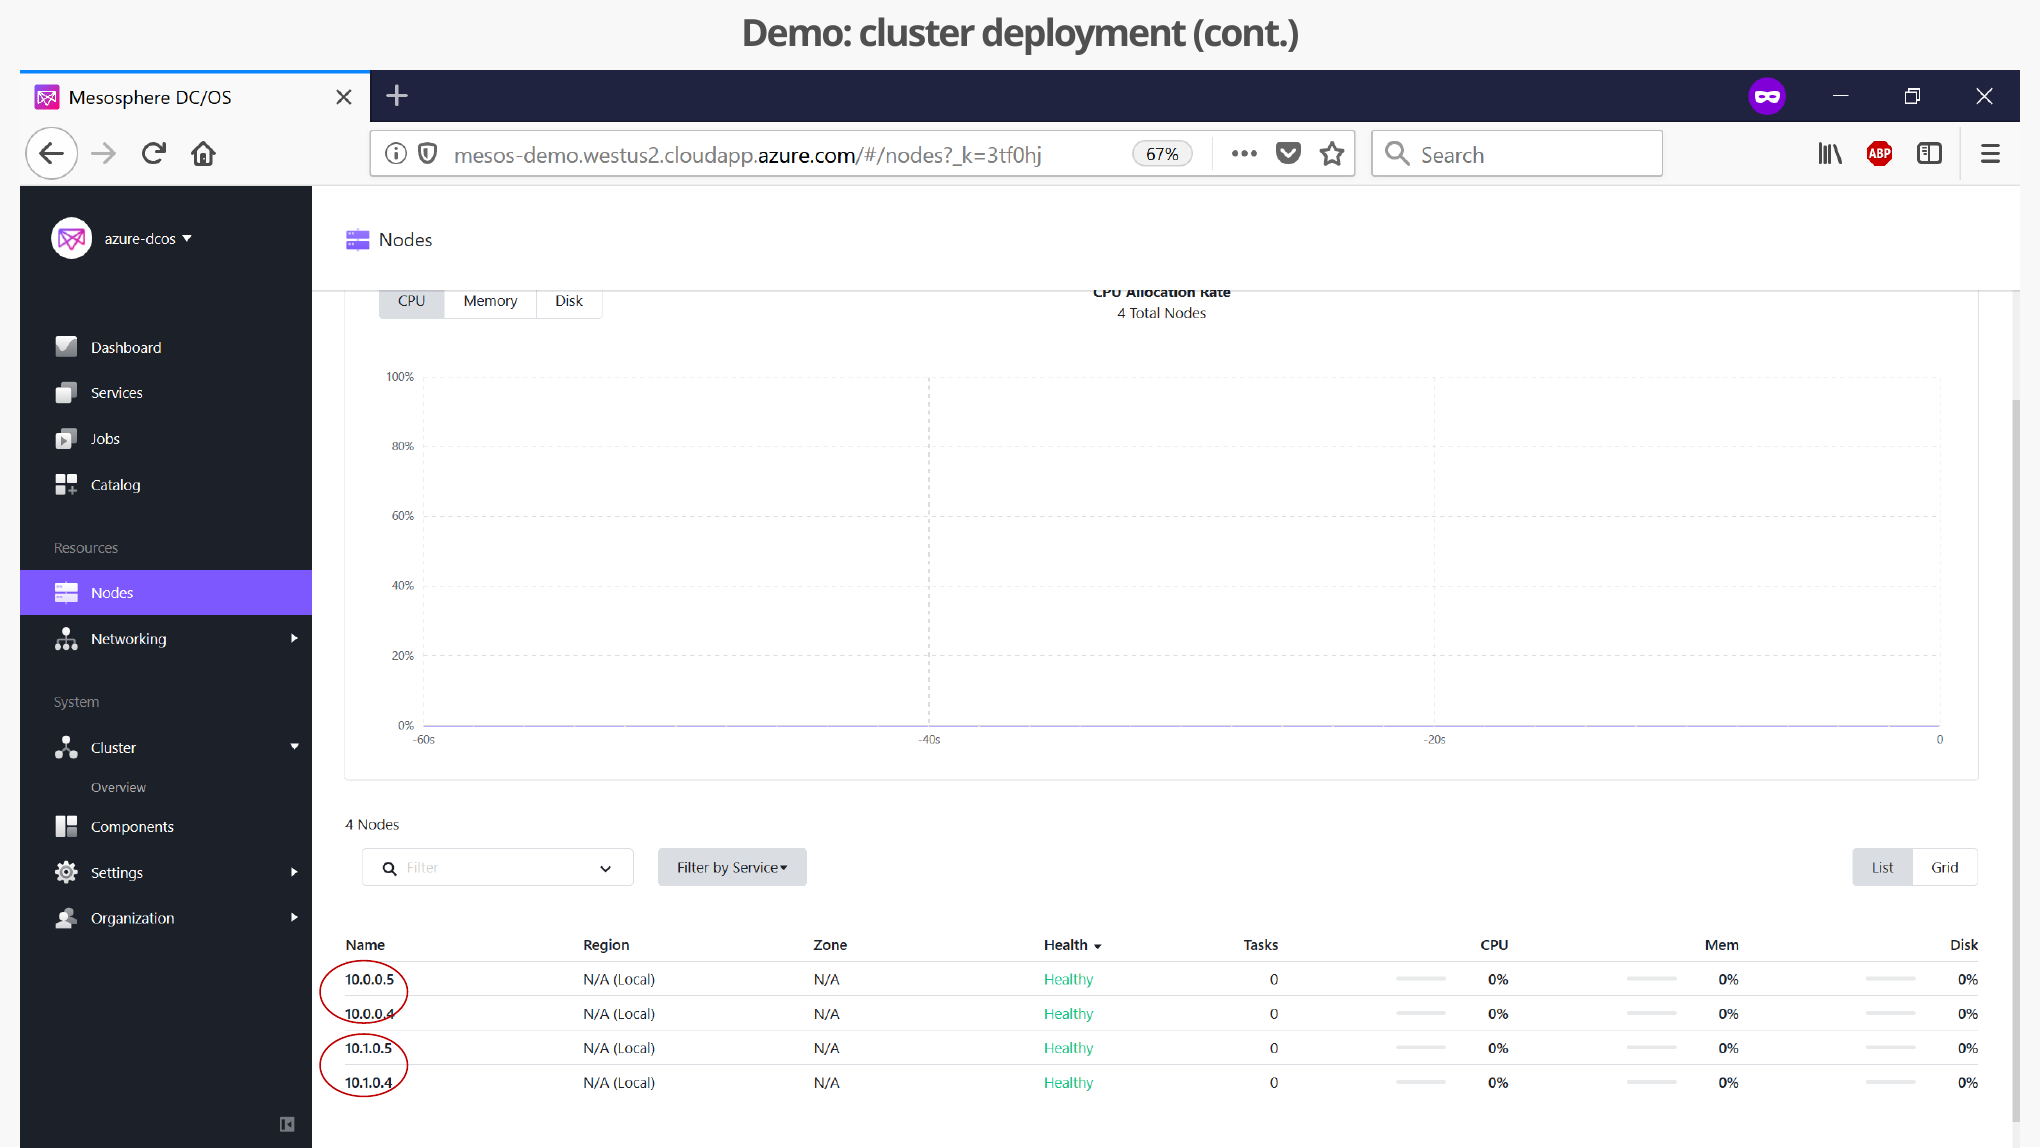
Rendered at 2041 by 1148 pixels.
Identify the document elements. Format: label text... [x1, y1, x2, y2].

text_box Demo: cluster deployment (cont.) [45, 0, 1996, 49]
picture [19, 70, 2021, 1148]
